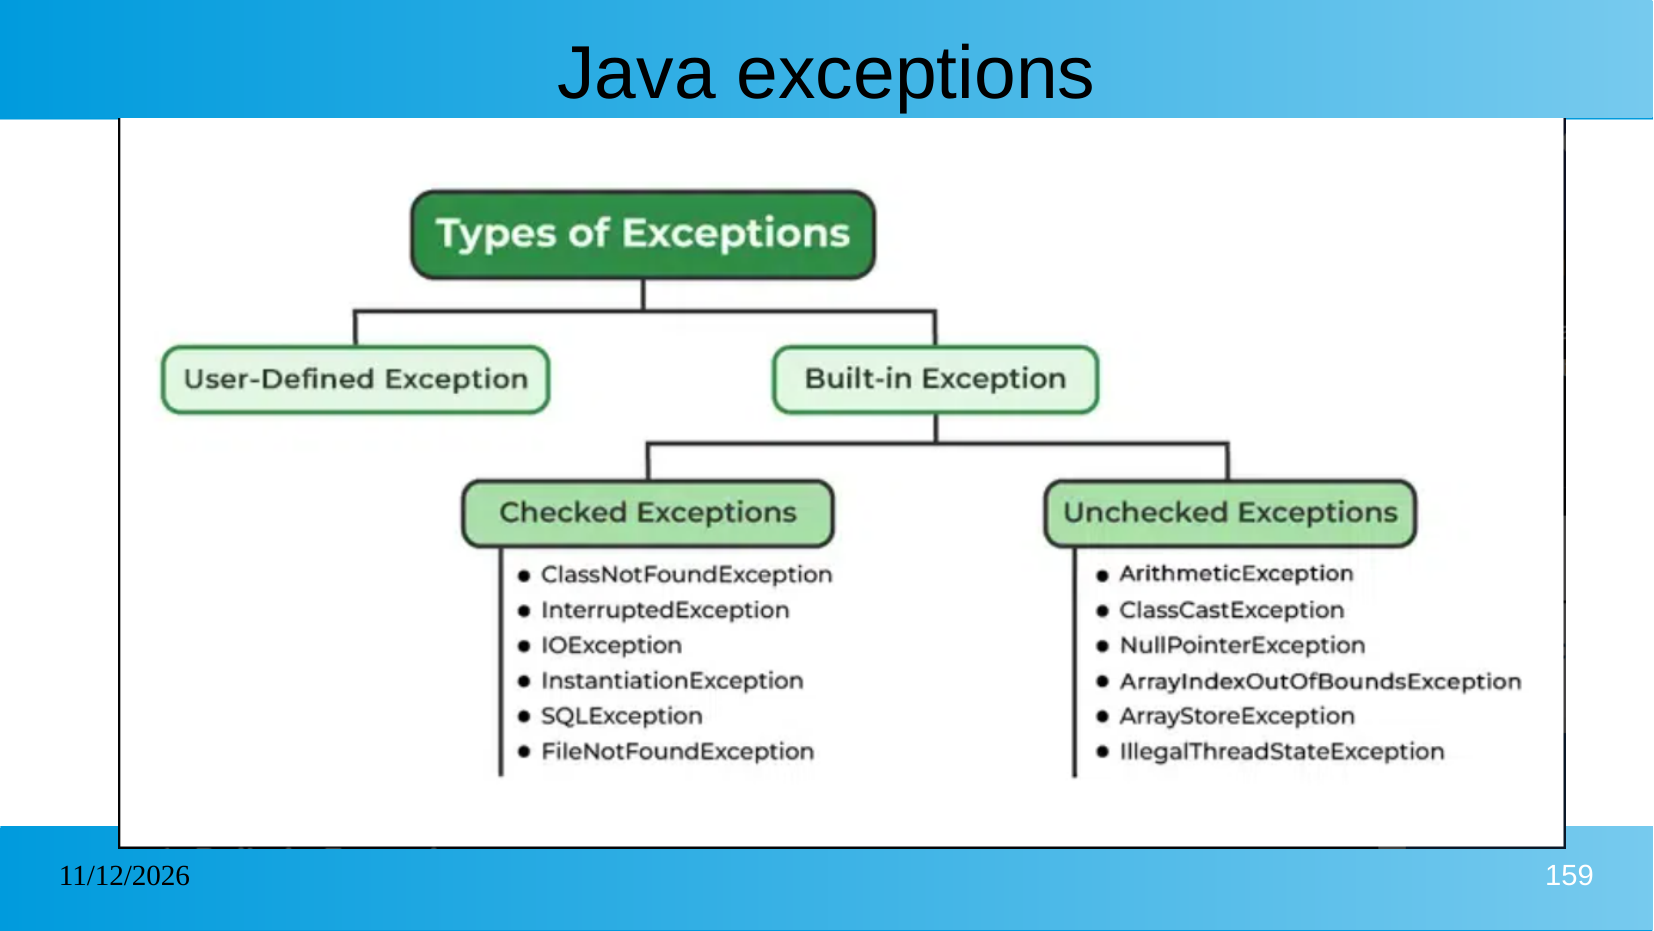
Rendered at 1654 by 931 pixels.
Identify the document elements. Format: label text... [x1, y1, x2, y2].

slide_number 159 [1210, 856, 1594, 915]
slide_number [59, 856, 443, 915]
title Java exceptions [59, 29, 1594, 108]
picture [117, 117, 1566, 850]
